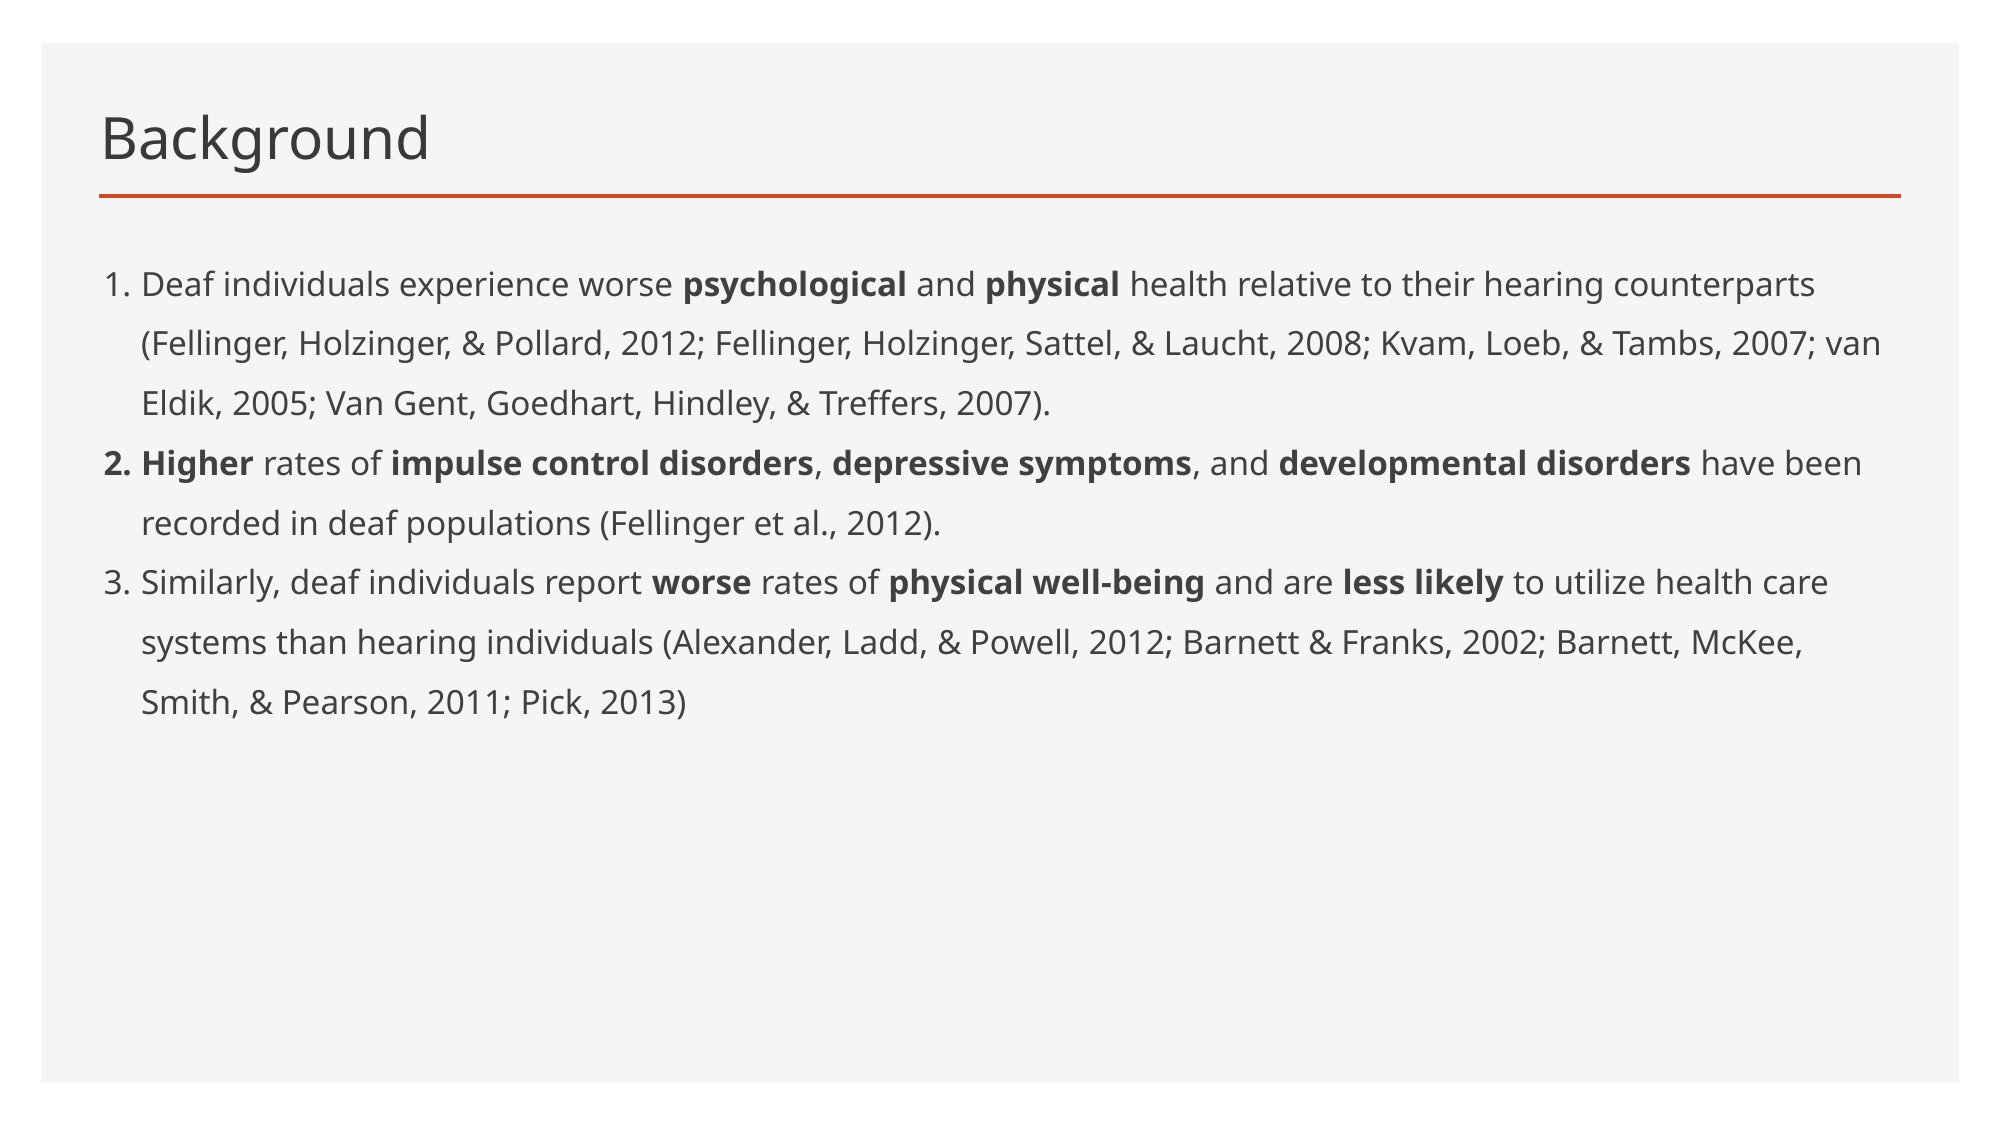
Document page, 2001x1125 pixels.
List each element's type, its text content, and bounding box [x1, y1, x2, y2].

list Deaf individuals experience worse psychological and physical health relative to their hearing counterparts (Fellinger, Holzinger, & Pollard, 2012; Fellinger, Holzinger, Sattel, & Laucht, 2008; Kvam, Loeb, & Tambs, 2007; van Eldik, 2005; Van Gent, Goedhart, Hindley, & Treffers, 2007). Higher rates of impulse control disorders, depressive symptoms, and developmental disorders have been recorded in deaf populations (Fellinger et al., 2012). Similarly, deaf individuals report worse rates of physical well-being and are less likely to utilize health care systems than hearing individuals (Alexander, Ladd, & Powell, 2012; Barnett & Franks, 2002; Barnett, McKee, Smith, & Pearson, 2011; Pick, 2013) [88, 235, 1914, 965]
title Background [85, 73, 1214, 179]
